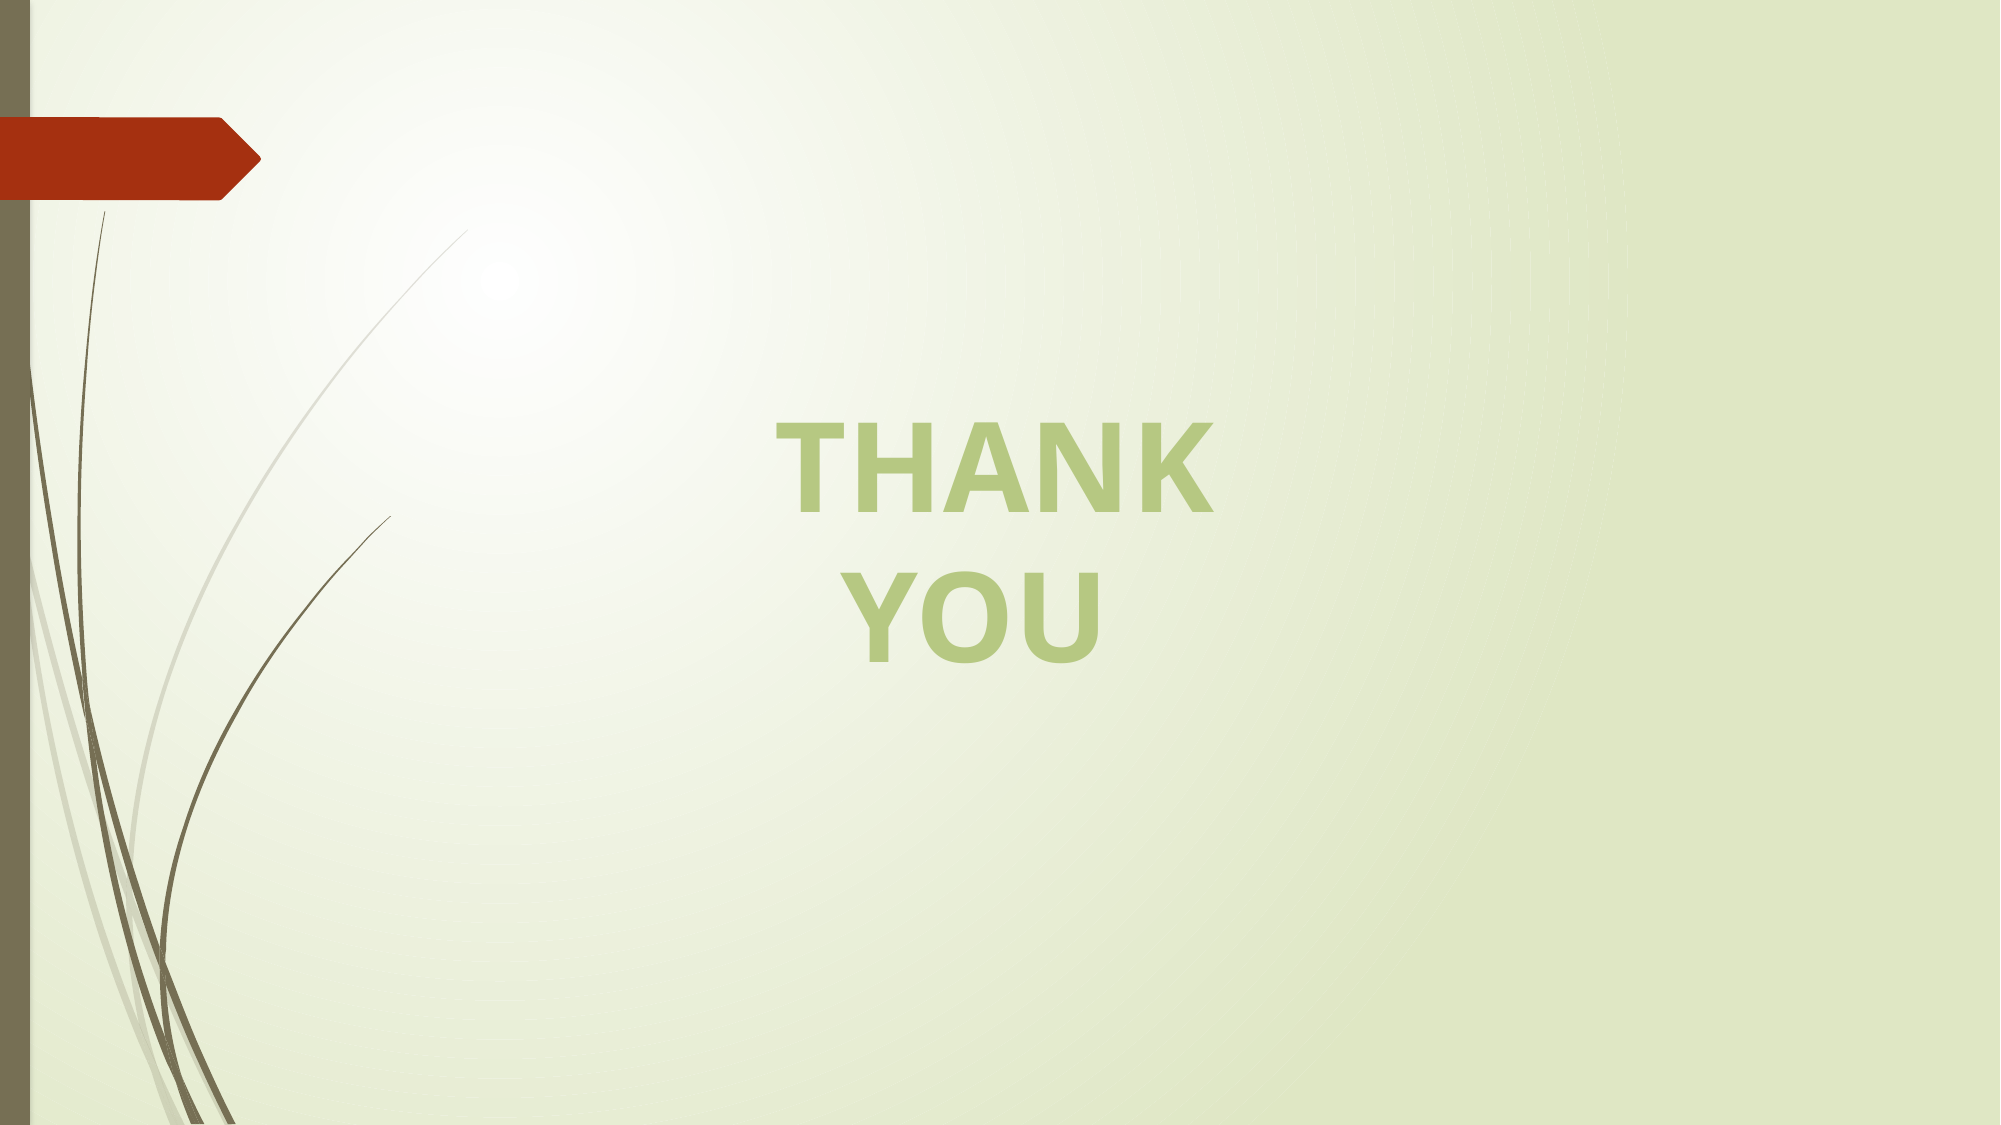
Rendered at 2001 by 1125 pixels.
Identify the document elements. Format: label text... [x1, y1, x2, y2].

text_box THANK YOU [760, 380, 1262, 695]
